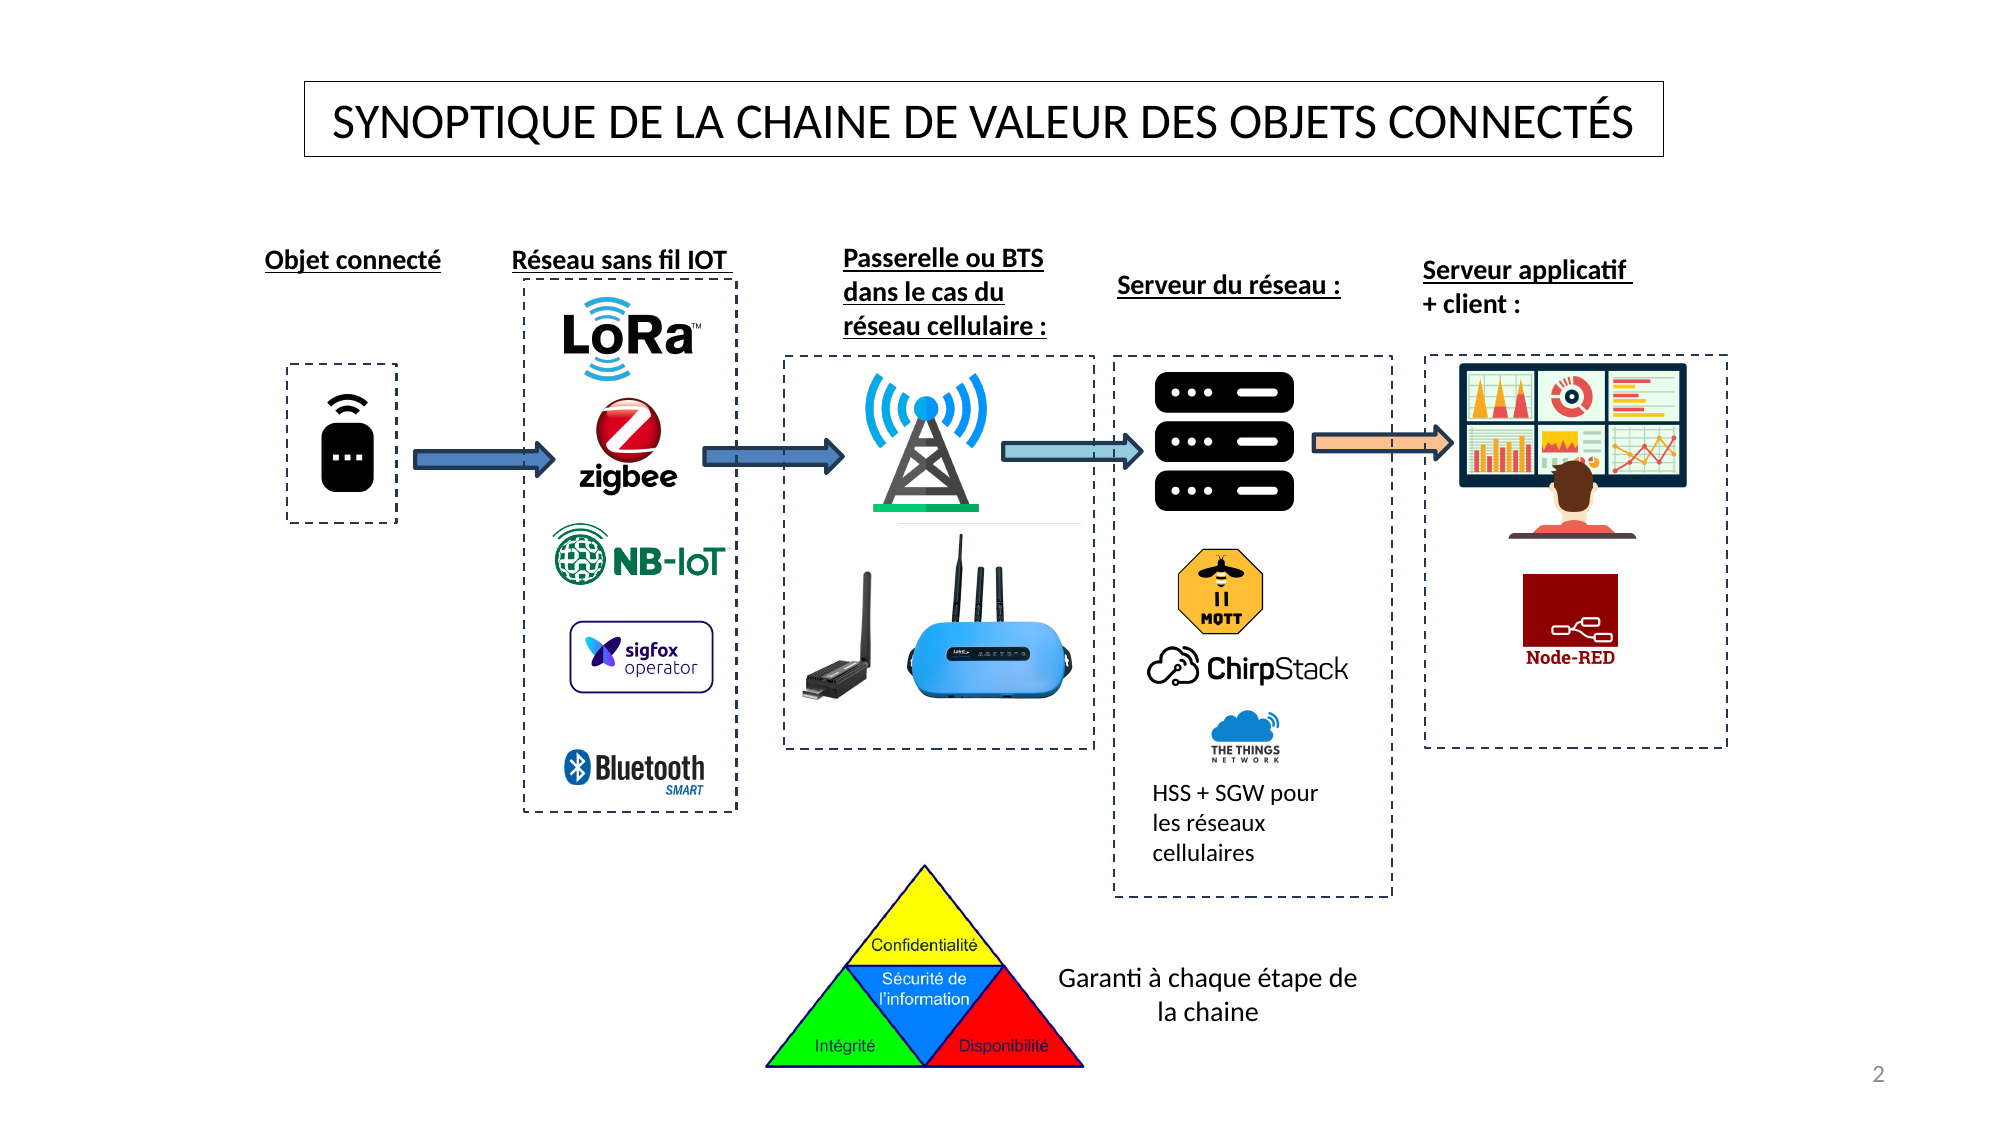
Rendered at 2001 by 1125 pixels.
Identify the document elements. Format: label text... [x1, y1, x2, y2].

text_box Serveur applicatif + client : [1408, 244, 1698, 327]
picture [754, 852, 1098, 1084]
text_box [1423, 353, 1729, 751]
picture [1155, 372, 1294, 511]
picture [298, 393, 397, 492]
text_box Garanti à chaque étape de la chaine [1102, 951, 1380, 1034]
text_box Réseau sans fil IOT [497, 234, 816, 317]
text_box [1094, 440, 1114, 462]
picture [540, 591, 743, 723]
picture [1146, 645, 1348, 788]
text_box [285, 362, 399, 525]
text_box SYNOPTIQUE DE LA CHAINE DE VALEUR DES OBJETS CONNECTÉS [304, 81, 1664, 157]
text_box Serveur du réseau : [1102, 259, 1393, 342]
picture [579, 397, 678, 496]
picture [1173, 543, 1269, 639]
picture [564, 297, 702, 382]
picture [552, 523, 731, 586]
text_box [782, 353, 1096, 751]
picture [1522, 574, 1618, 670]
text_box HSS + SGW pour les réseaux cellulaires [1137, 768, 1367, 874]
text_box Objet connecté [249, 234, 482, 283]
text_box [737, 446, 783, 467]
text_box [522, 277, 739, 814]
picture [564, 748, 704, 795]
text_box [413, 449, 523, 470]
text_box Passerelle ou BTS dans le cas du réseau cellulaire : [828, 232, 1087, 355]
text_box [1112, 353, 1394, 899]
text_box [1393, 432, 1424, 454]
picture [856, 373, 995, 512]
picture [1458, 363, 1687, 540]
picture [757, 523, 1081, 726]
slide_number 2 [1433, 1042, 1900, 1103]
